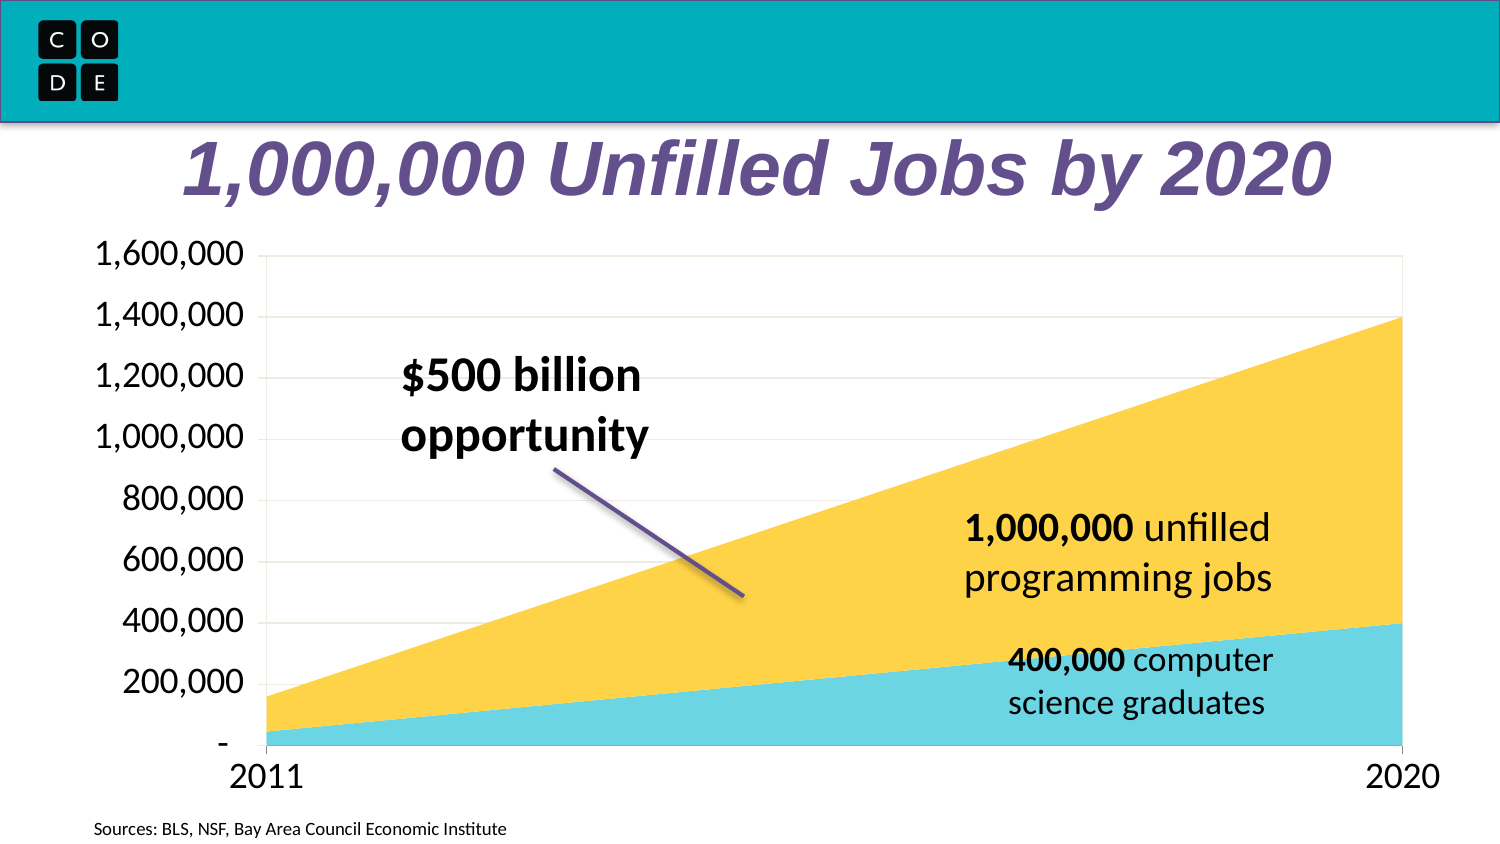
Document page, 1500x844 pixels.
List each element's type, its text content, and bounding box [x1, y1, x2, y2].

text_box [553, 470, 745, 597]
chart [57, 225, 1469, 810]
text_box Sources: BLS, NSF, Bay Area Council Economic Institute [78, 818, 829, 844]
title 1,000,000 Unfilled Jobs by 2020 [100, 109, 1416, 223]
